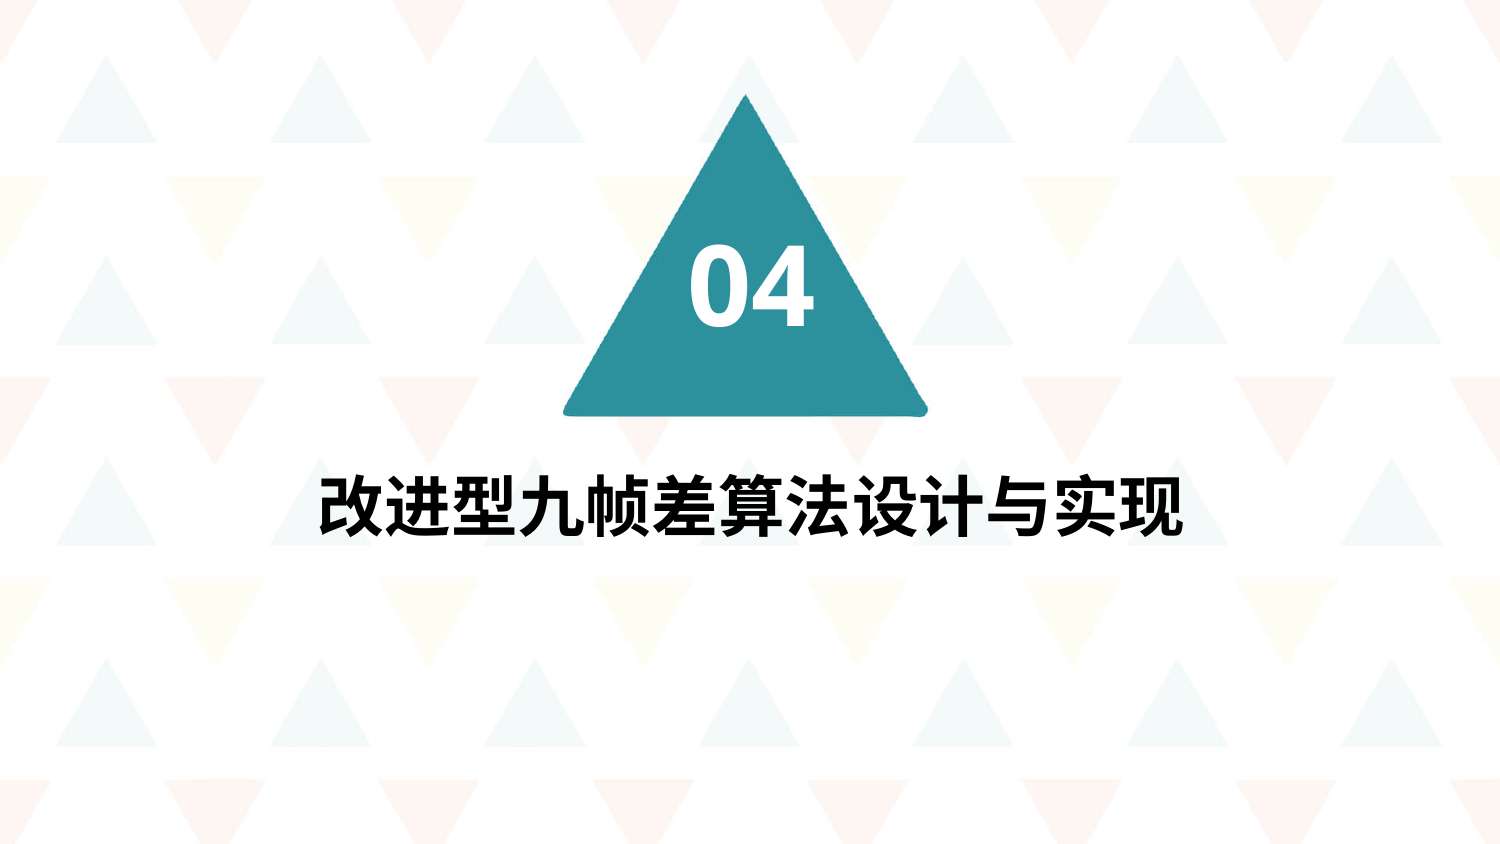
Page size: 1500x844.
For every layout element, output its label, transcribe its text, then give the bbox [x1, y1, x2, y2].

text_box 改进型九帧差算法设计与实现 [295, 457, 1209, 569]
picture [0, 0, 1500, 844]
text_box 04 [566, 207, 938, 411]
